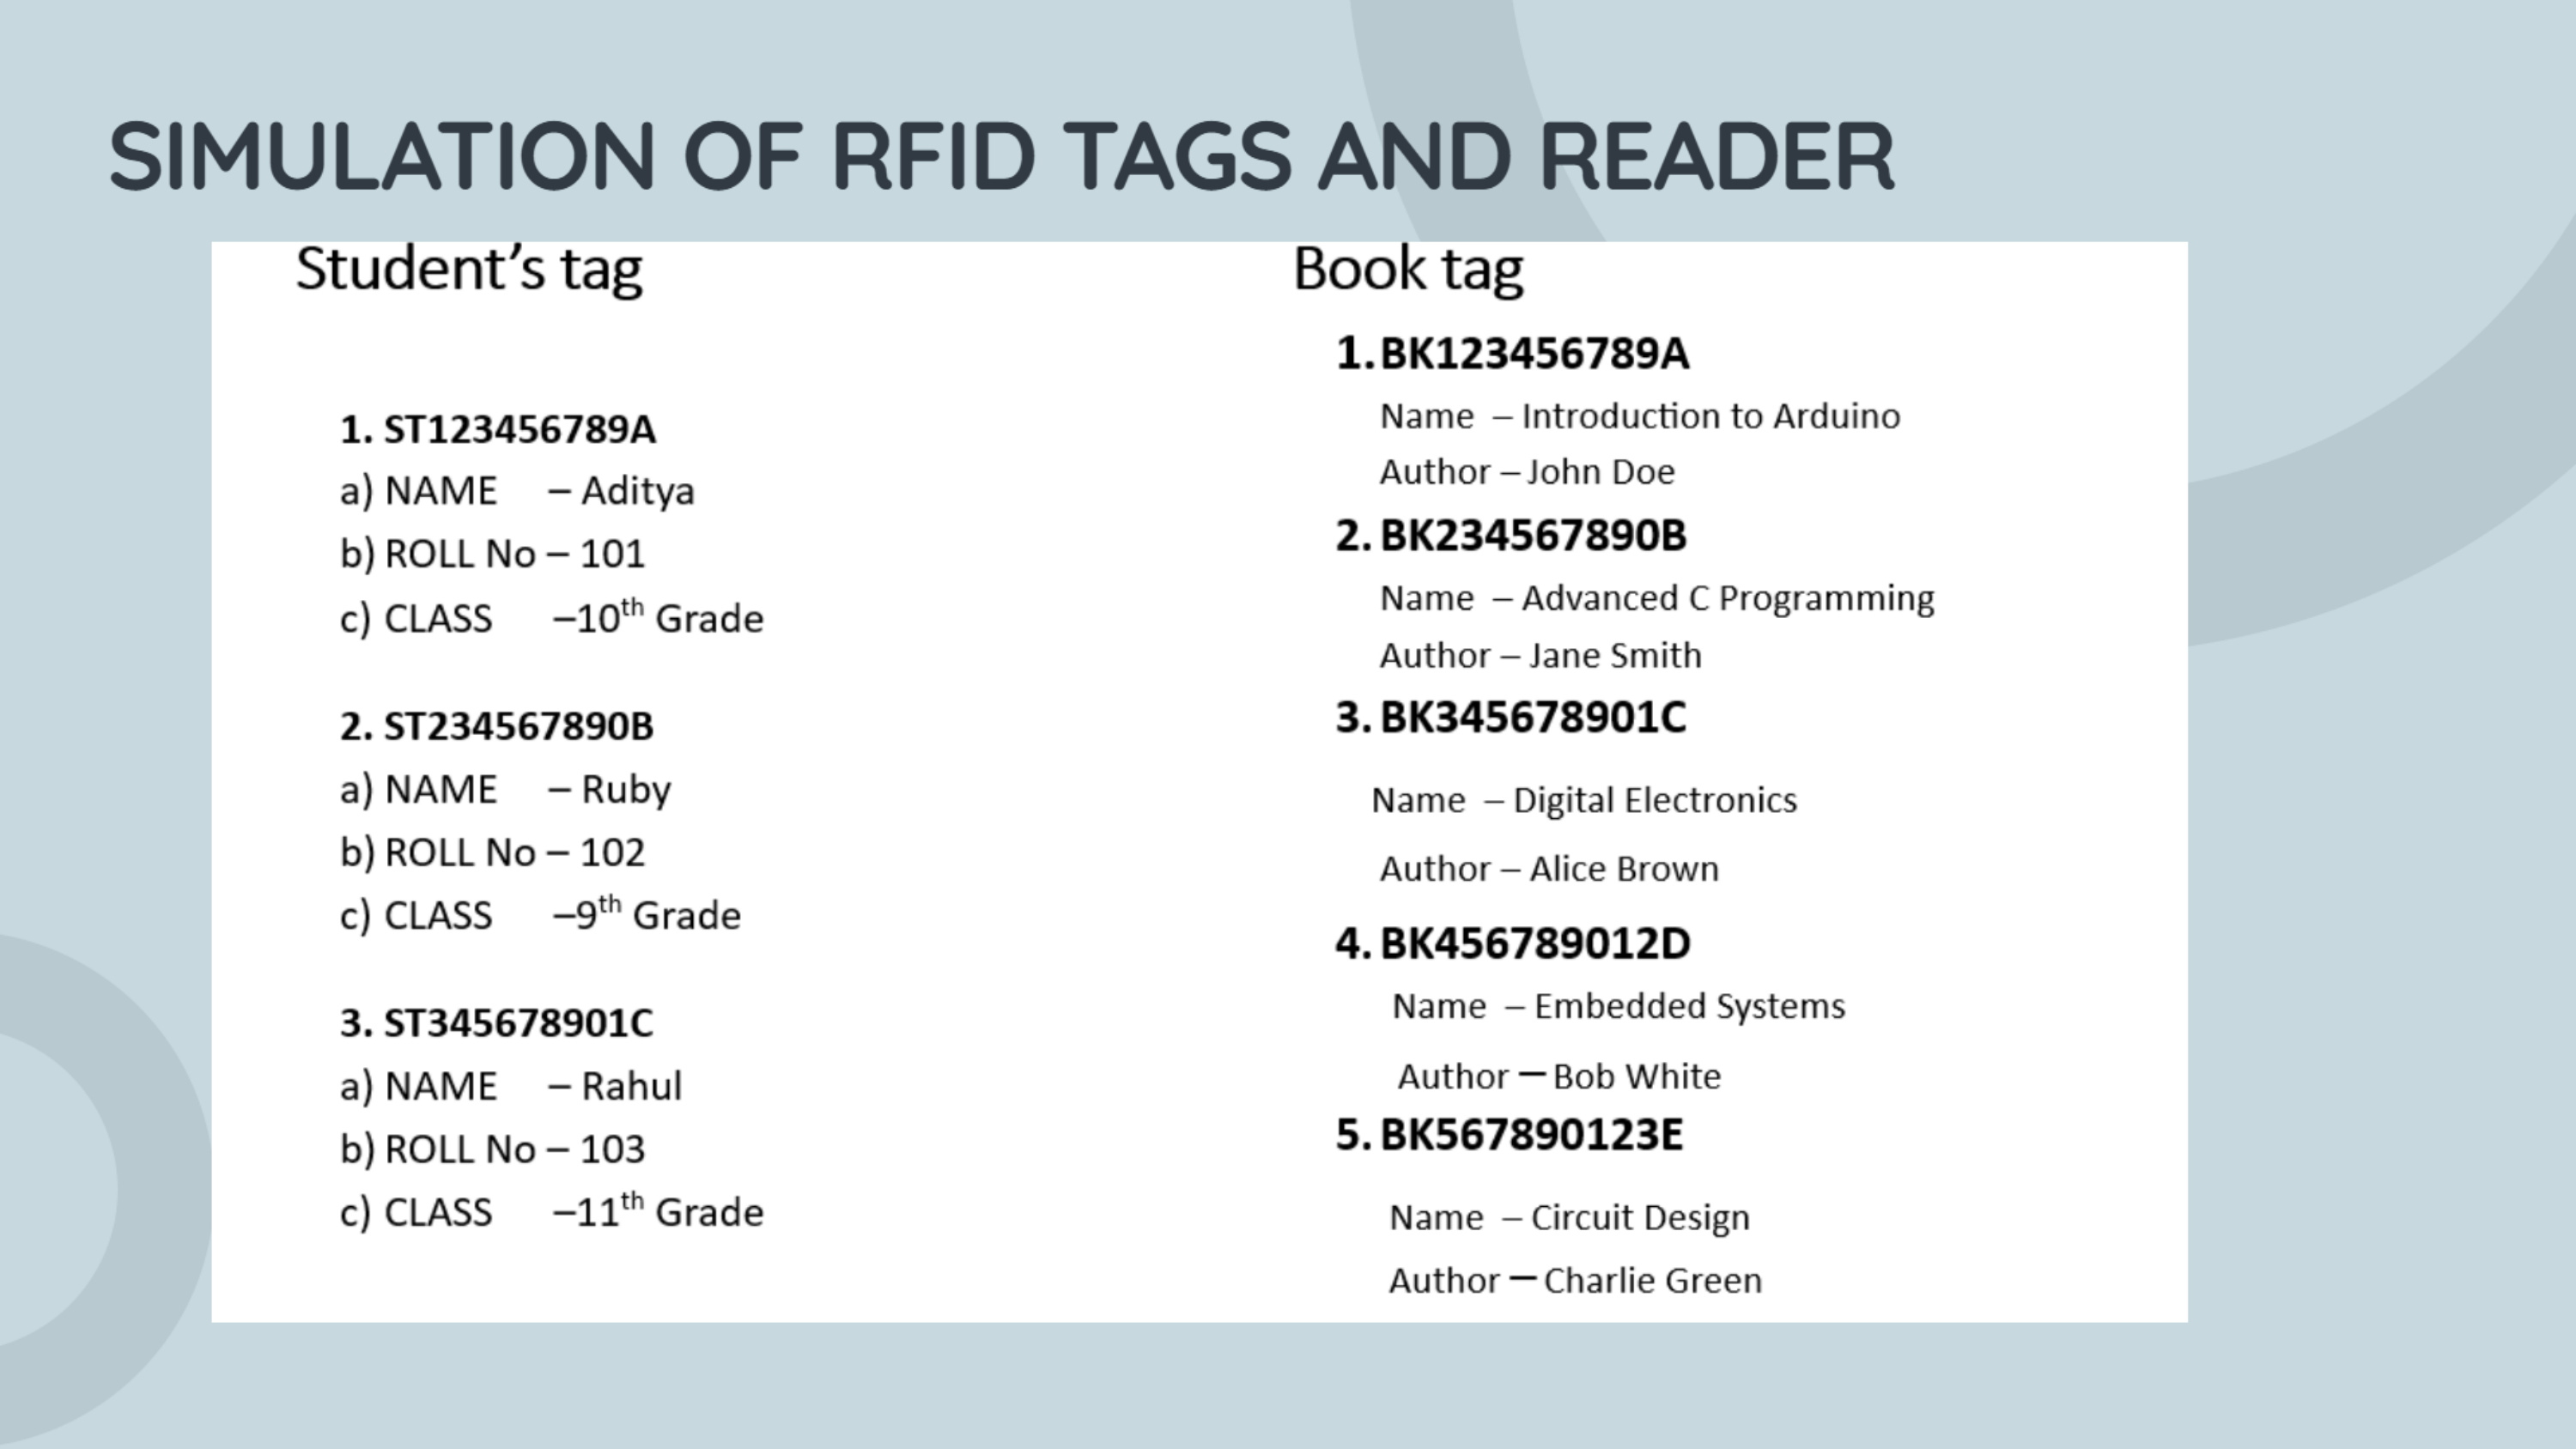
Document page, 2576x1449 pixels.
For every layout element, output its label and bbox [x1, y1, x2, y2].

text_box [0, 0, 2576, 1449]
